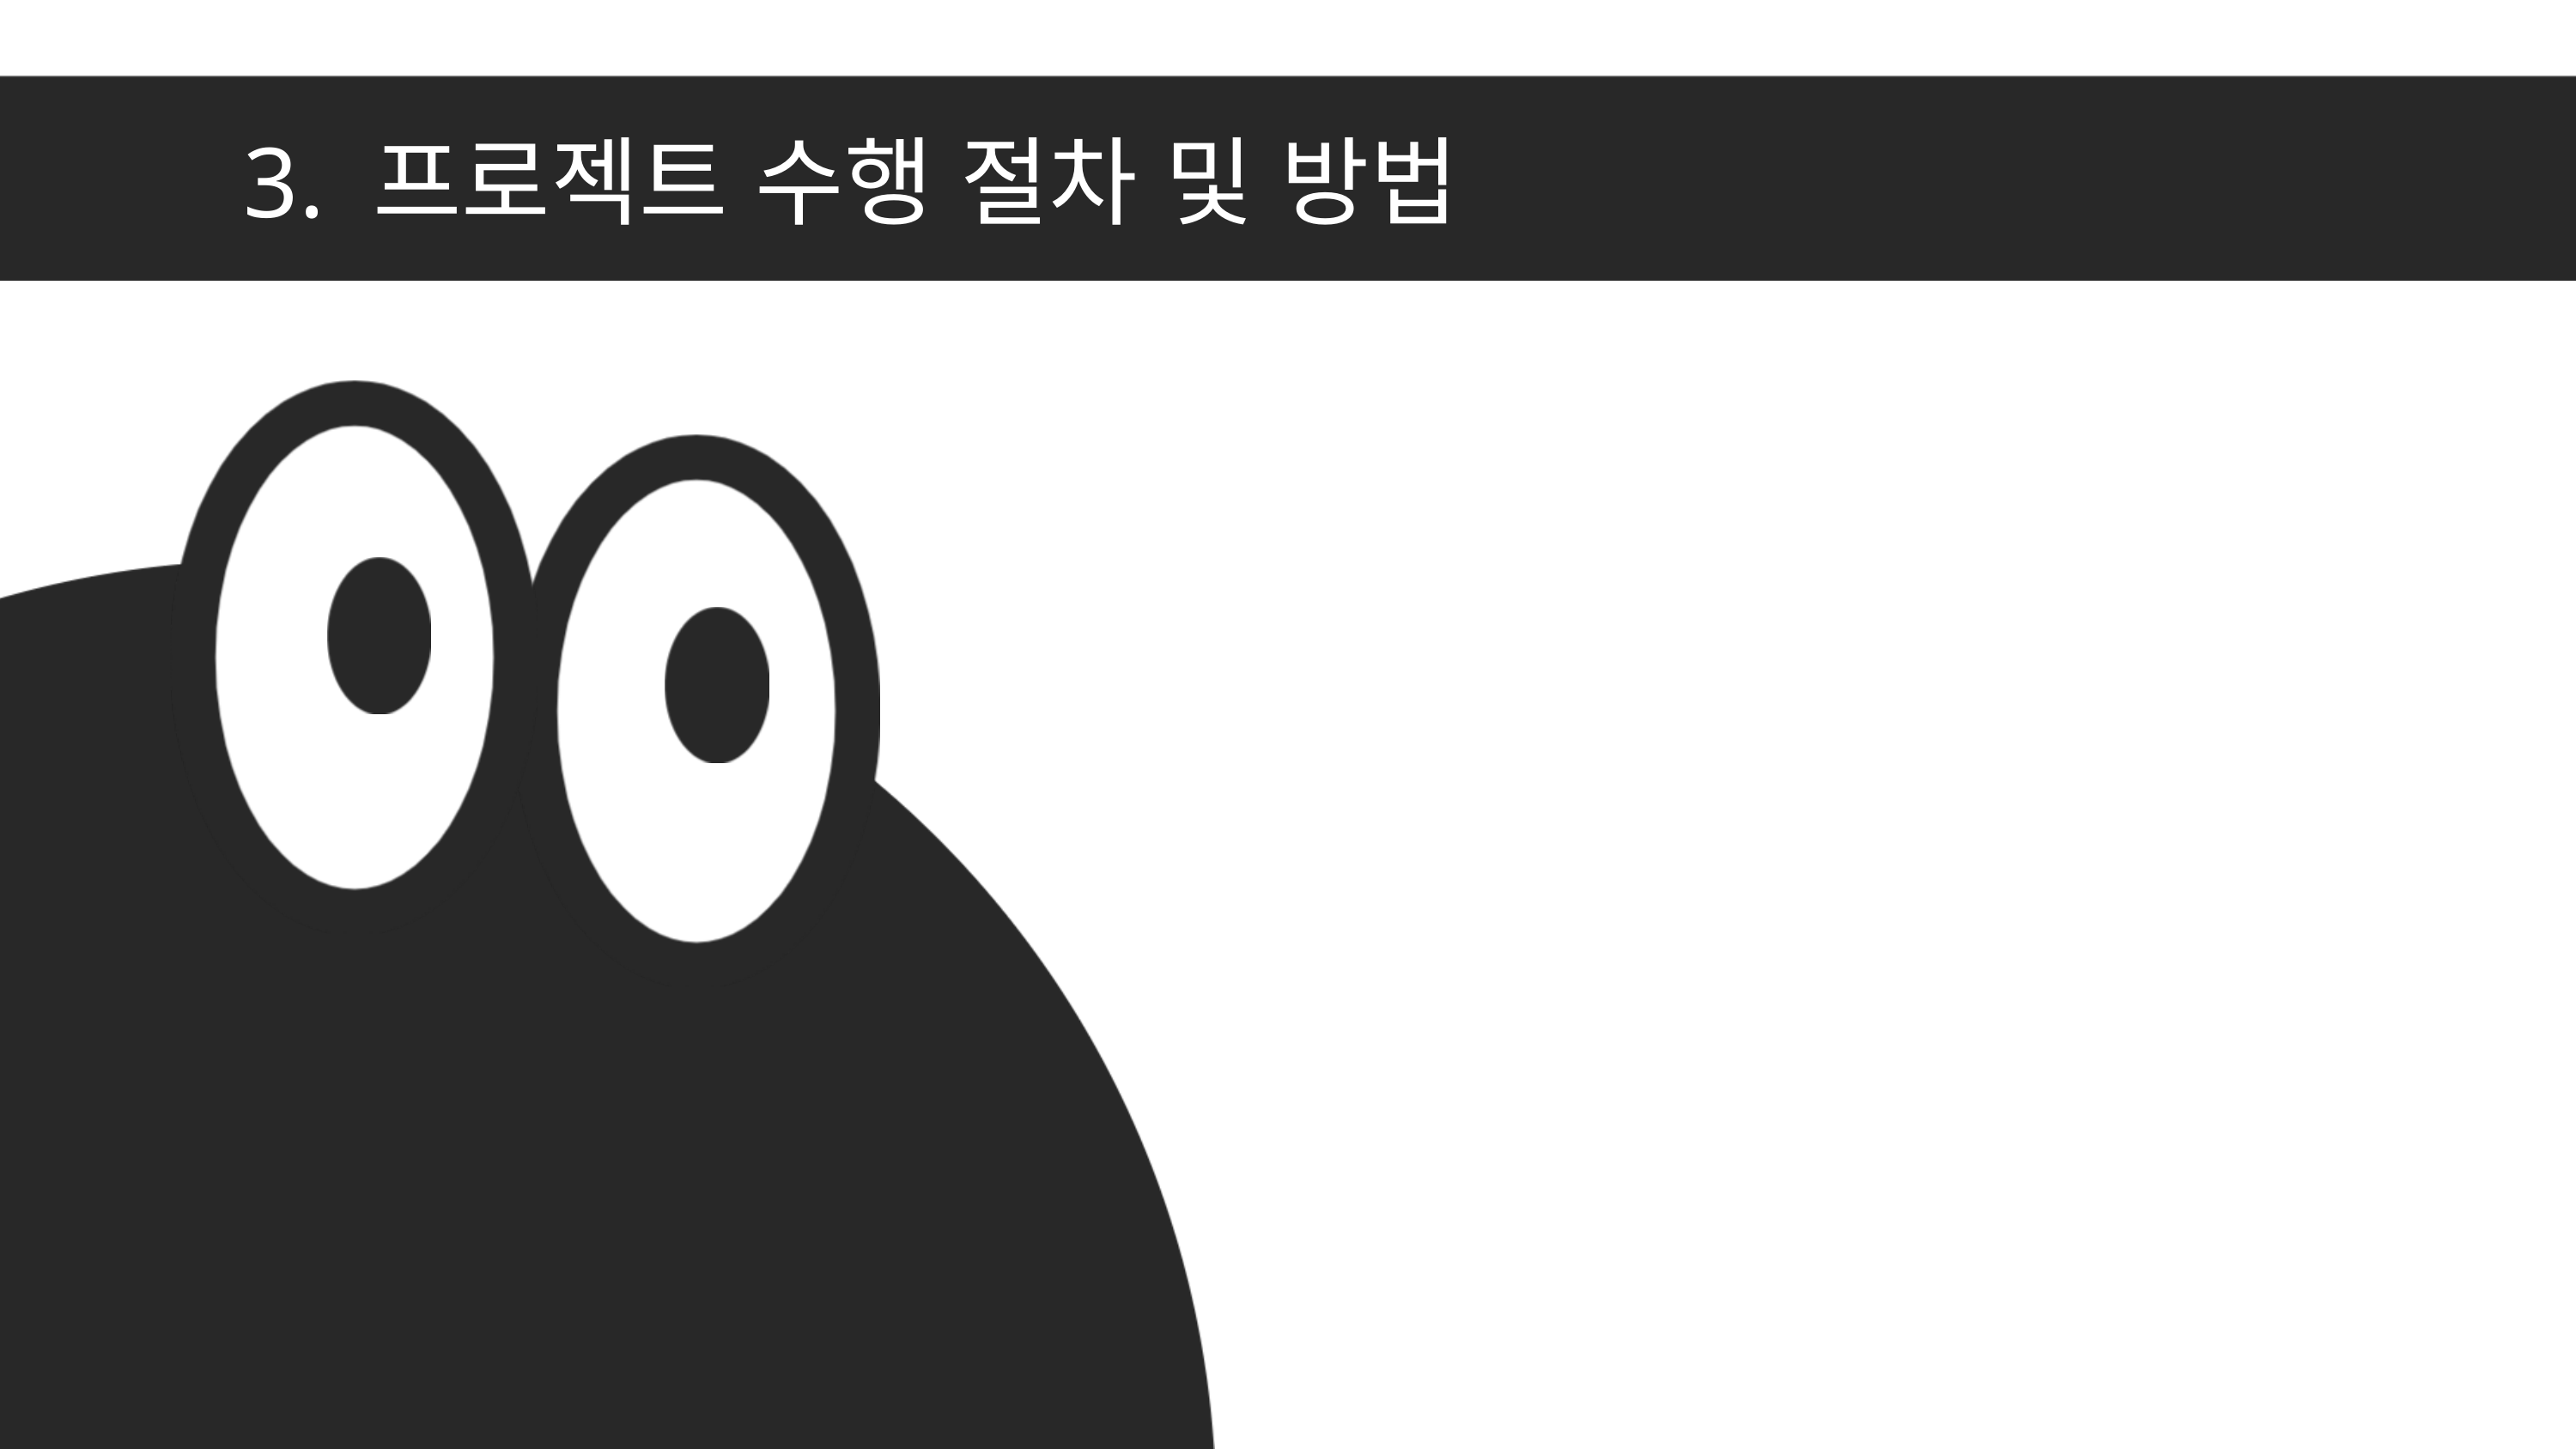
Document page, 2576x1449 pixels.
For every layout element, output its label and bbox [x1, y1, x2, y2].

picture [0, 380, 1215, 1449]
picture [0, 76, 2576, 281]
